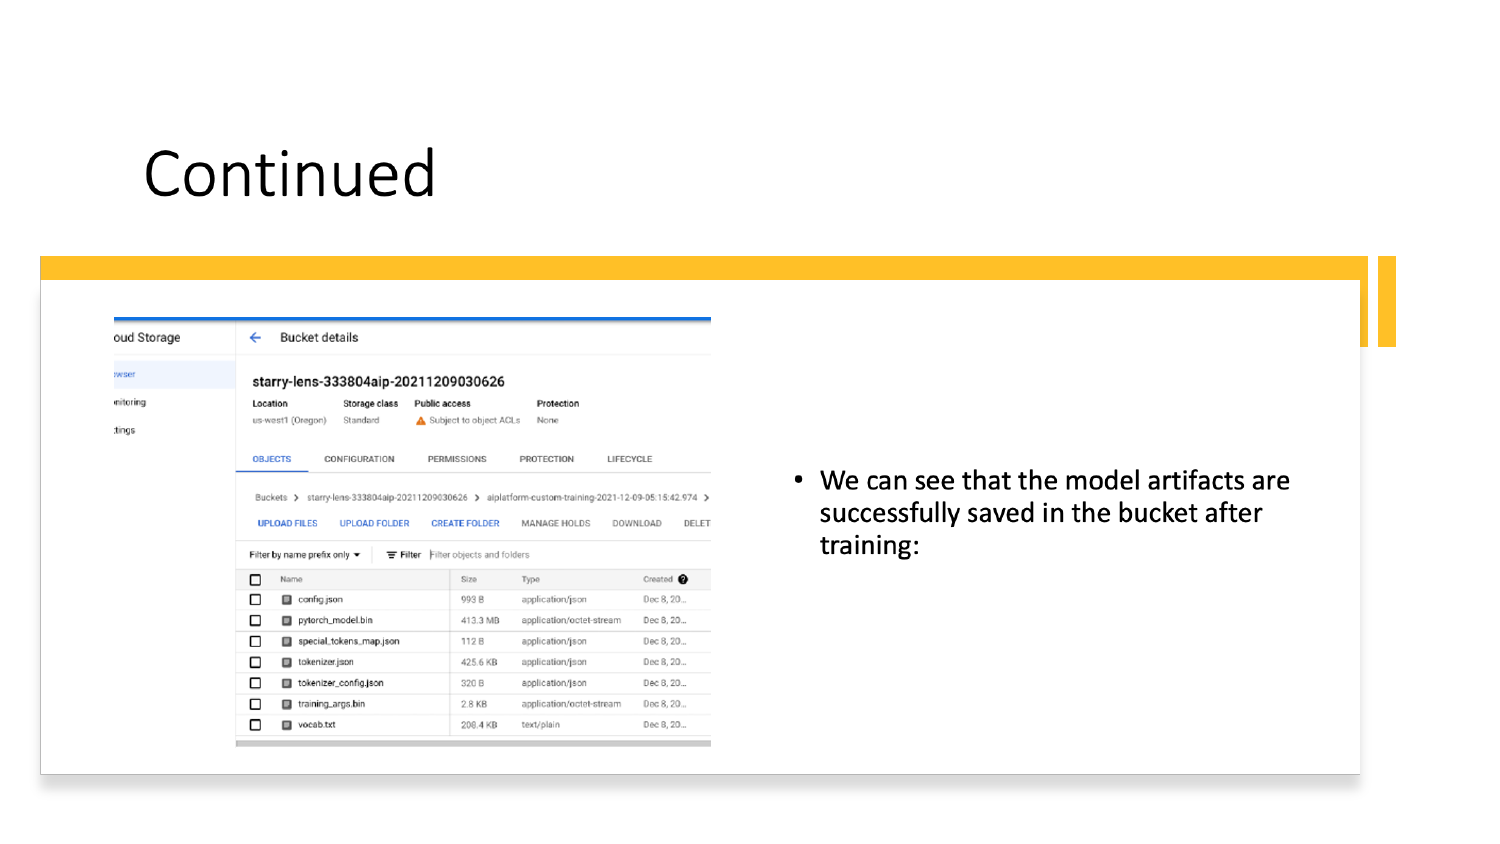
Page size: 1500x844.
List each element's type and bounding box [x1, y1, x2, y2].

picture [24, 24, 1453, 819]
